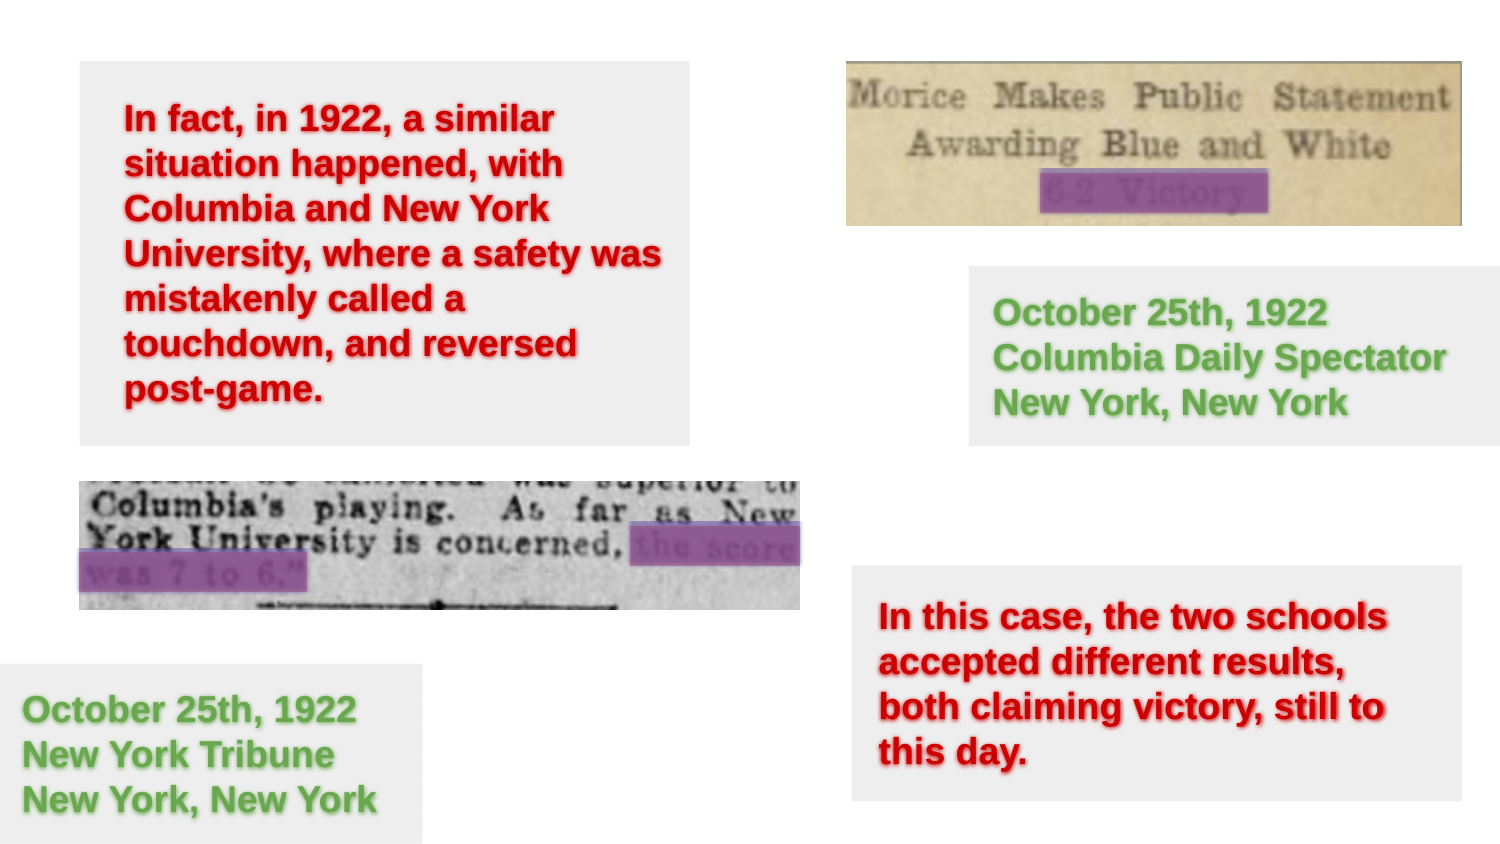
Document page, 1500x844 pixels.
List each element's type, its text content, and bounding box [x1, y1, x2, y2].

text_box In fact, in 1922, a similar situation happened, with Columbia and New York University, where a safety was mistakenly called a touchdown, and reversed post-game. [108, 79, 690, 425]
text_box In this case, the two schools accepted different results, both claiming victory, still to this day. [863, 577, 1445, 788]
text_box [851, 565, 1462, 802]
text_box October 25th, 1922 New York Tribune New York, New York [6, 670, 405, 836]
text_box [968, 266, 1500, 446]
picture [845, 60, 1463, 226]
text_box [79, 61, 690, 446]
text_box [0, 663, 423, 844]
picture [79, 481, 800, 611]
text_box October 25th, 1922 Columbia Daily Spectator New York, New York [977, 272, 1477, 438]
